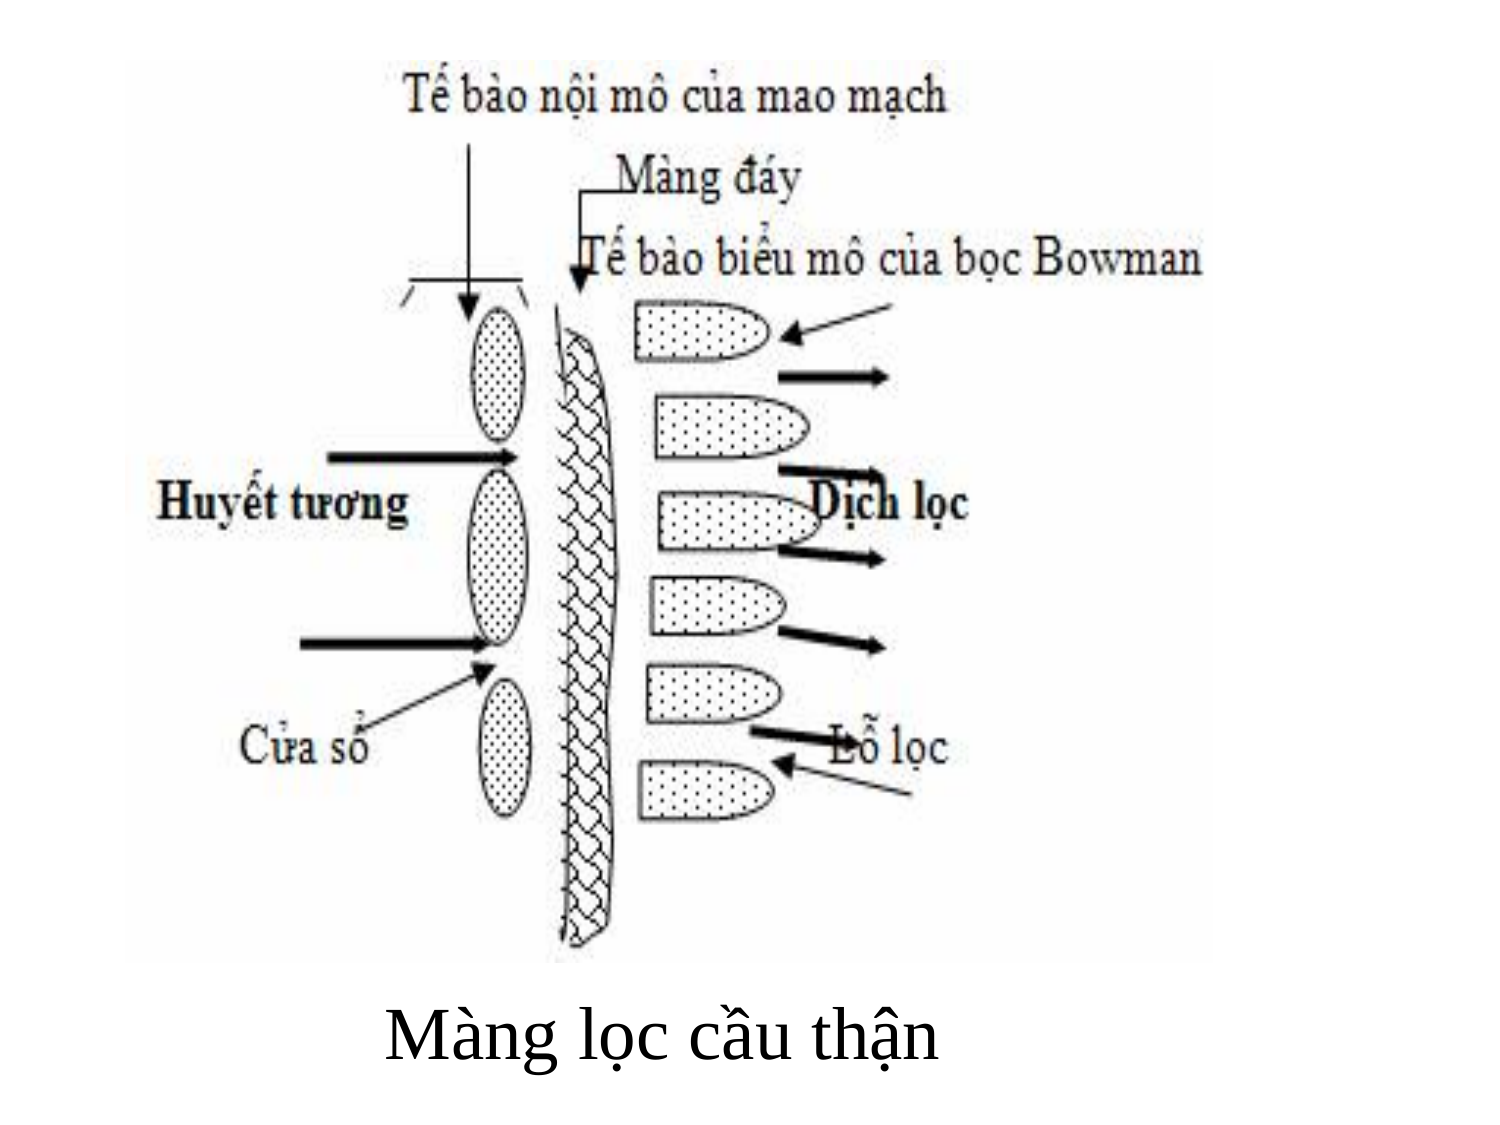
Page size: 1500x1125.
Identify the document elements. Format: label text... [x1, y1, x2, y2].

list Màng lọc cầu thận [362, 987, 963, 1088]
picture [124, 60, 1213, 963]
